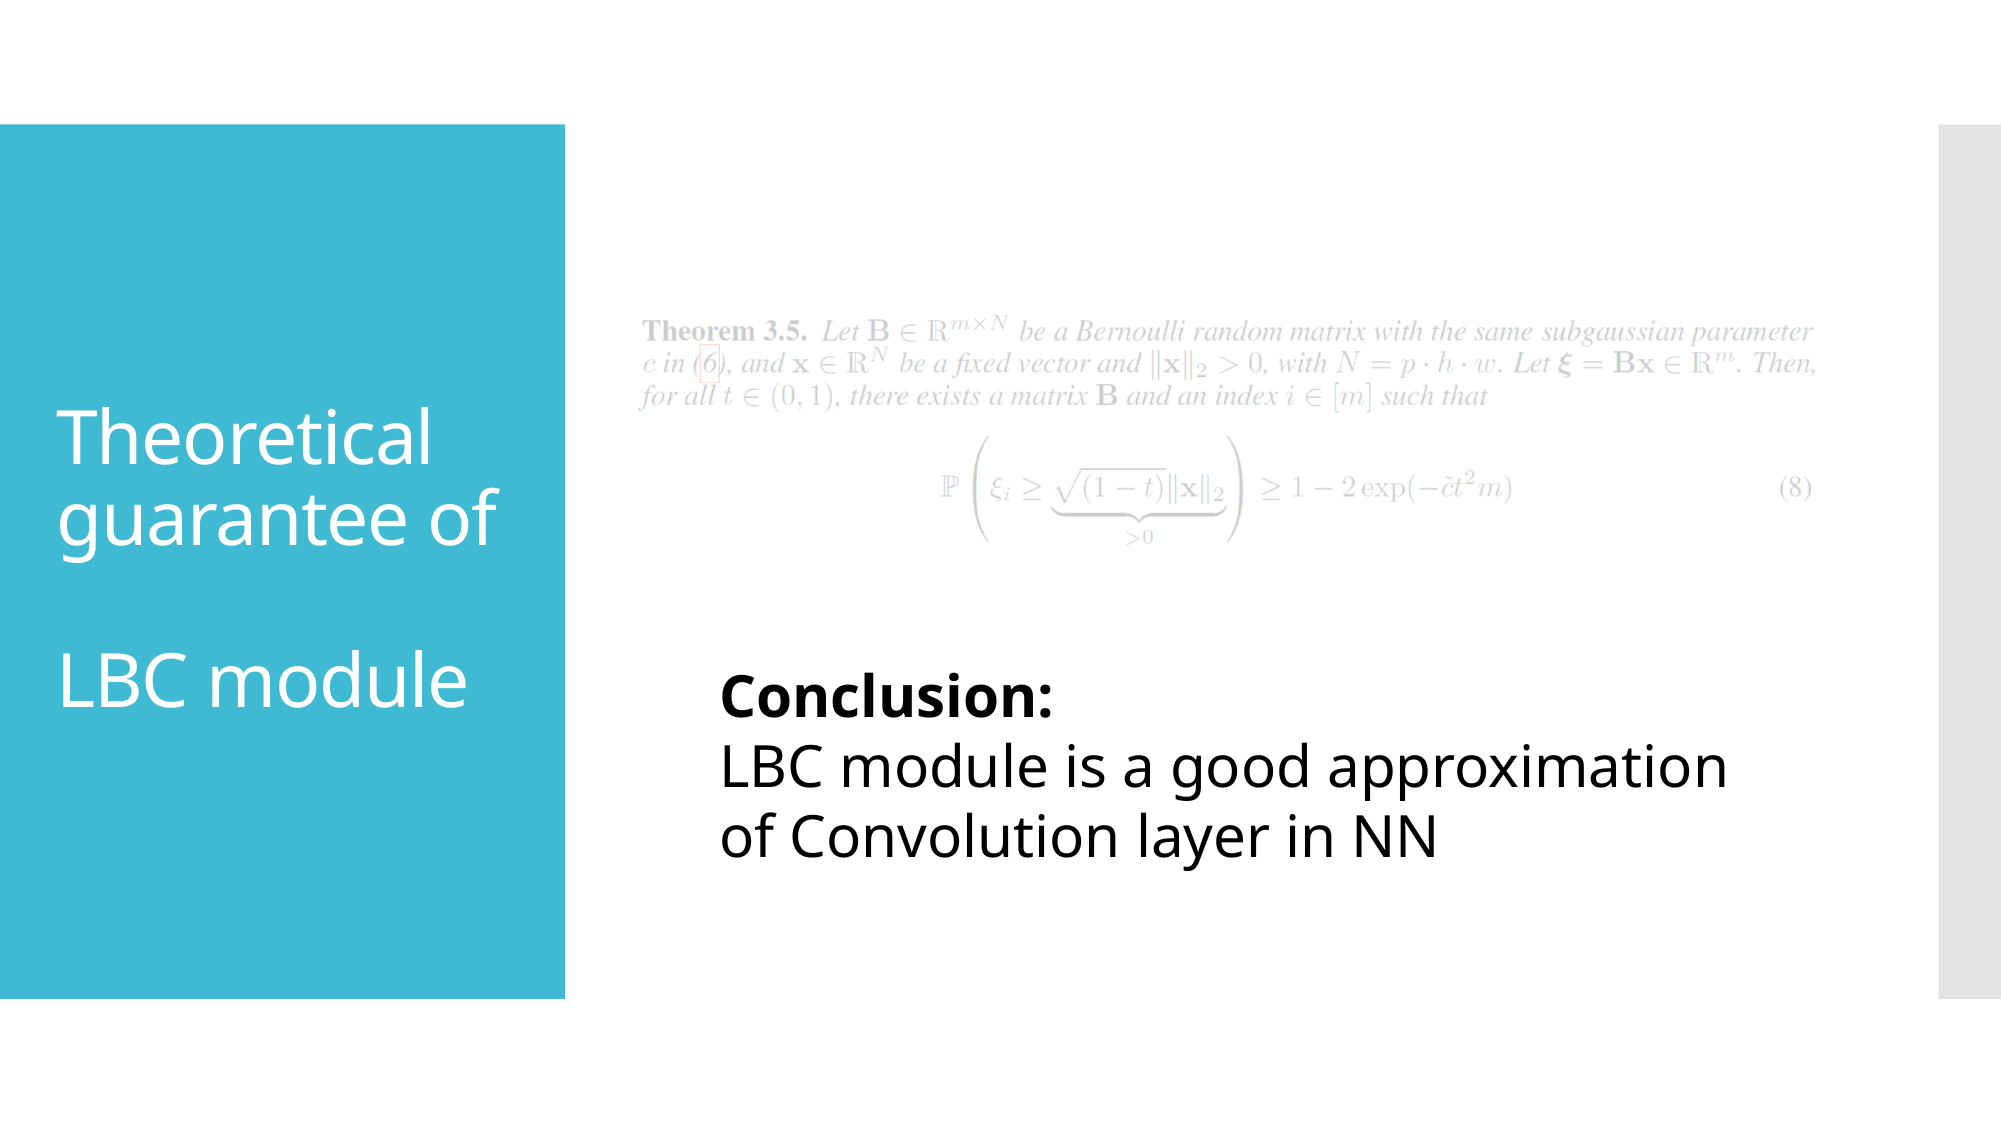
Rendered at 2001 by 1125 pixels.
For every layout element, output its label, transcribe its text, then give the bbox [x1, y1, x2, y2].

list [634, 310, 1835, 562]
text_box Conclusion: LBC module is a good approximation of Convolution layer in NN [704, 652, 1765, 877]
title Theoretical guarantee of LBC module [41, 184, 525, 940]
